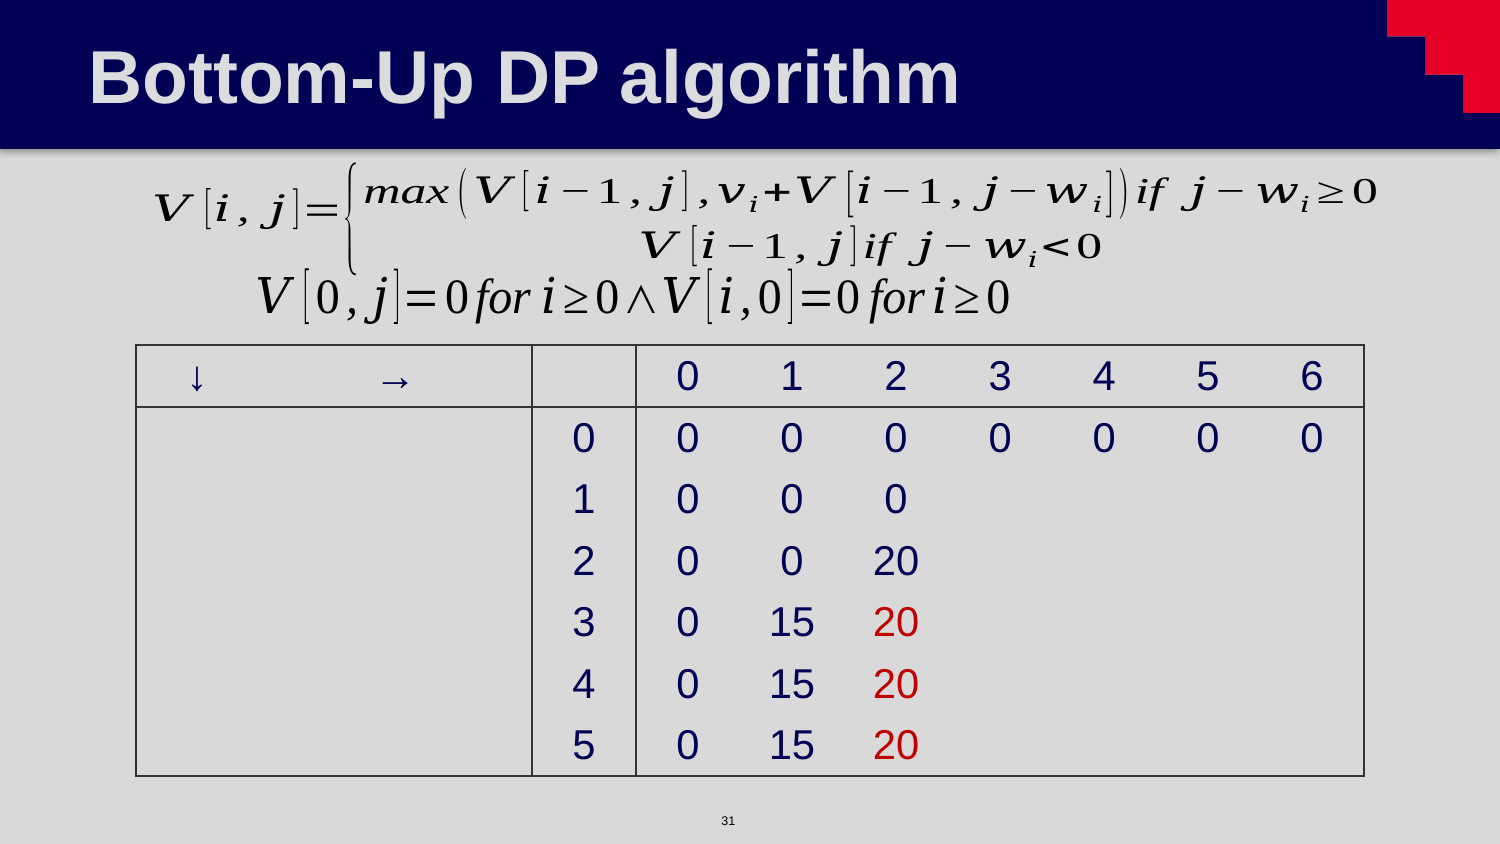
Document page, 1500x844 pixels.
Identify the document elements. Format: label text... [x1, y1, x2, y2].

title Bottom-Up DP algorithm [0, 0, 1356, 150]
picture [1387, 0, 1500, 113]
